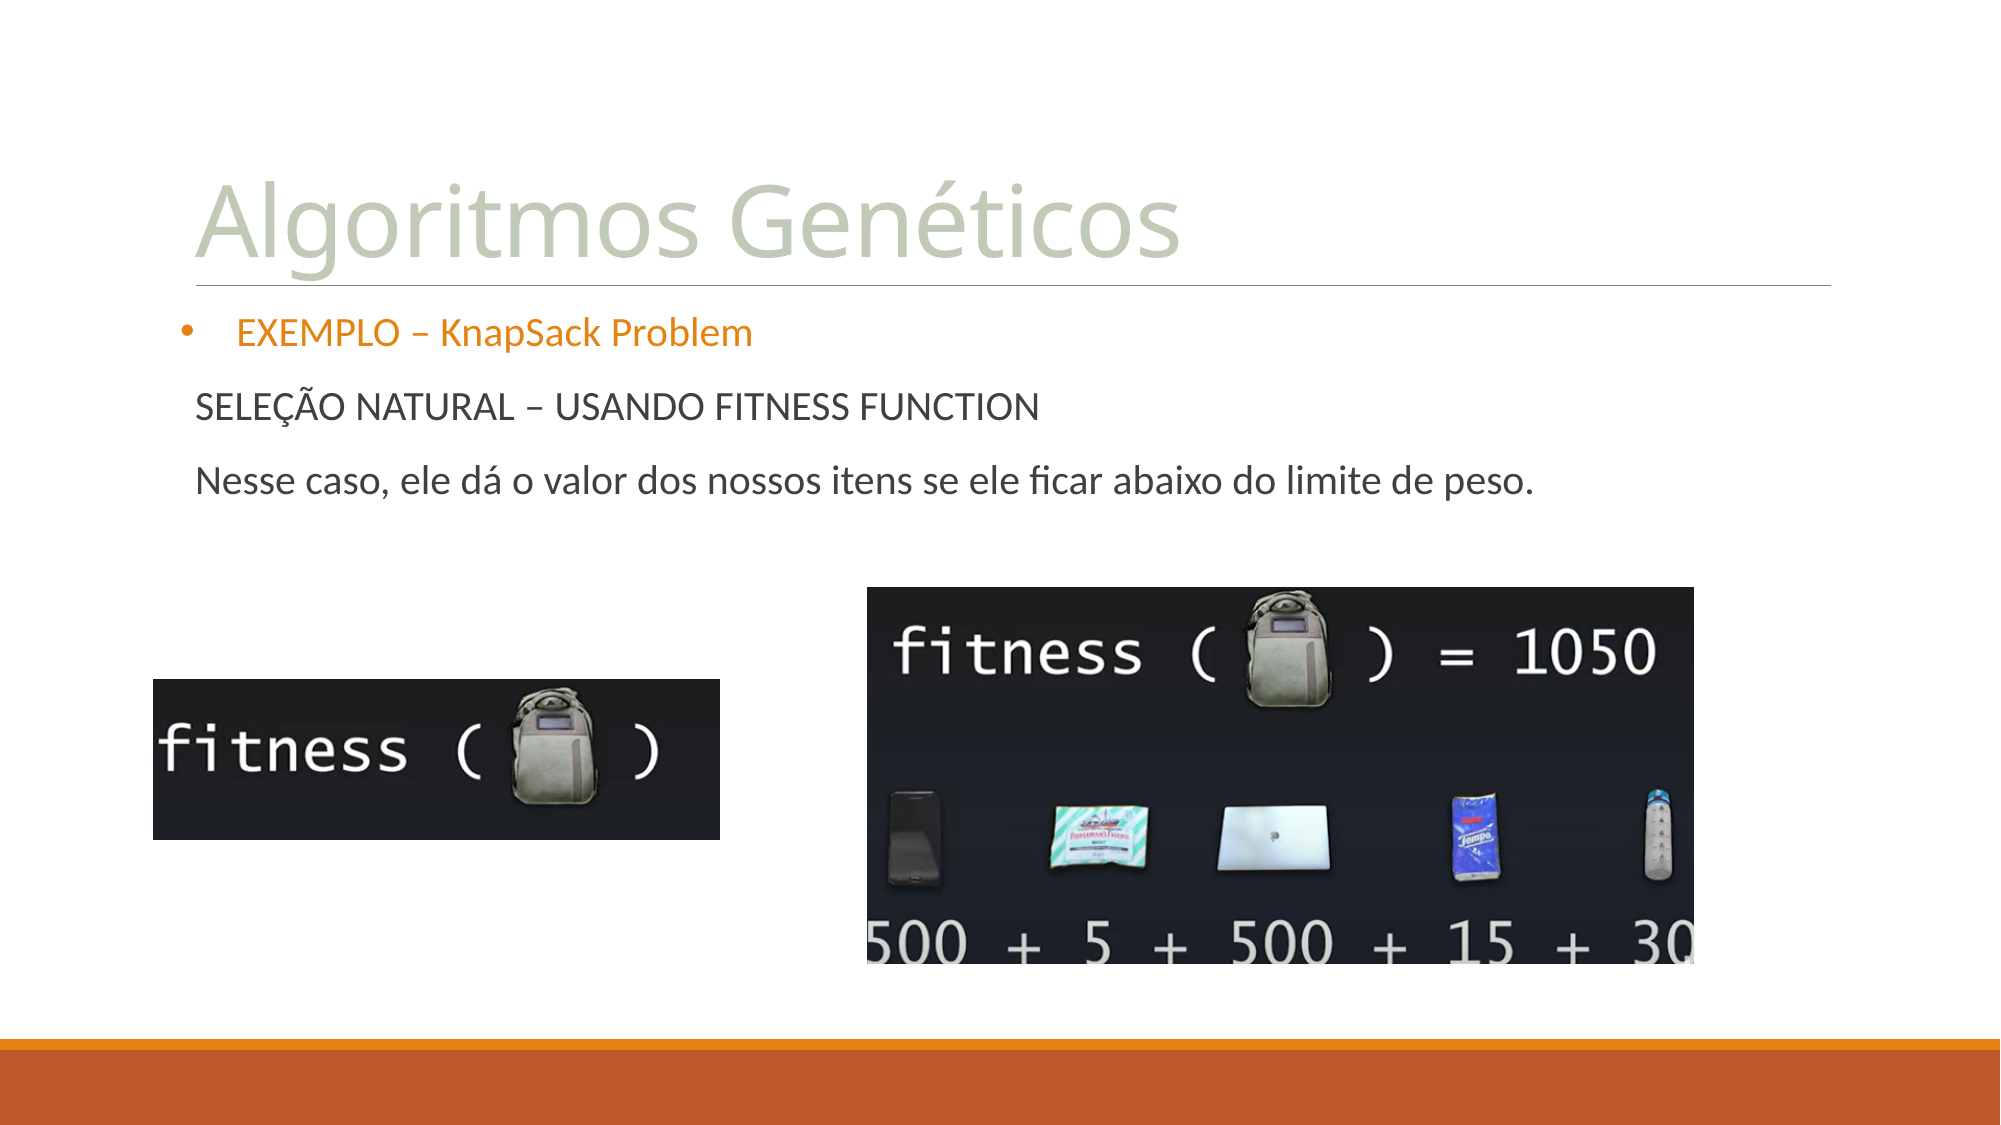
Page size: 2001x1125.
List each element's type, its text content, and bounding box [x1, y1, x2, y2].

picture [153, 679, 720, 841]
title Algoritmos Genéticos [180, 47, 1830, 285]
list EXEMPLO – KnapSack Problem SELEÇÃO NATURAL – USANDO FITNESS FUNCTION Nesse caso, ele dá o valor dos nossos itens se ele ficar abaixo do limite de peso. [180, 302, 1830, 963]
picture [866, 587, 1694, 965]
